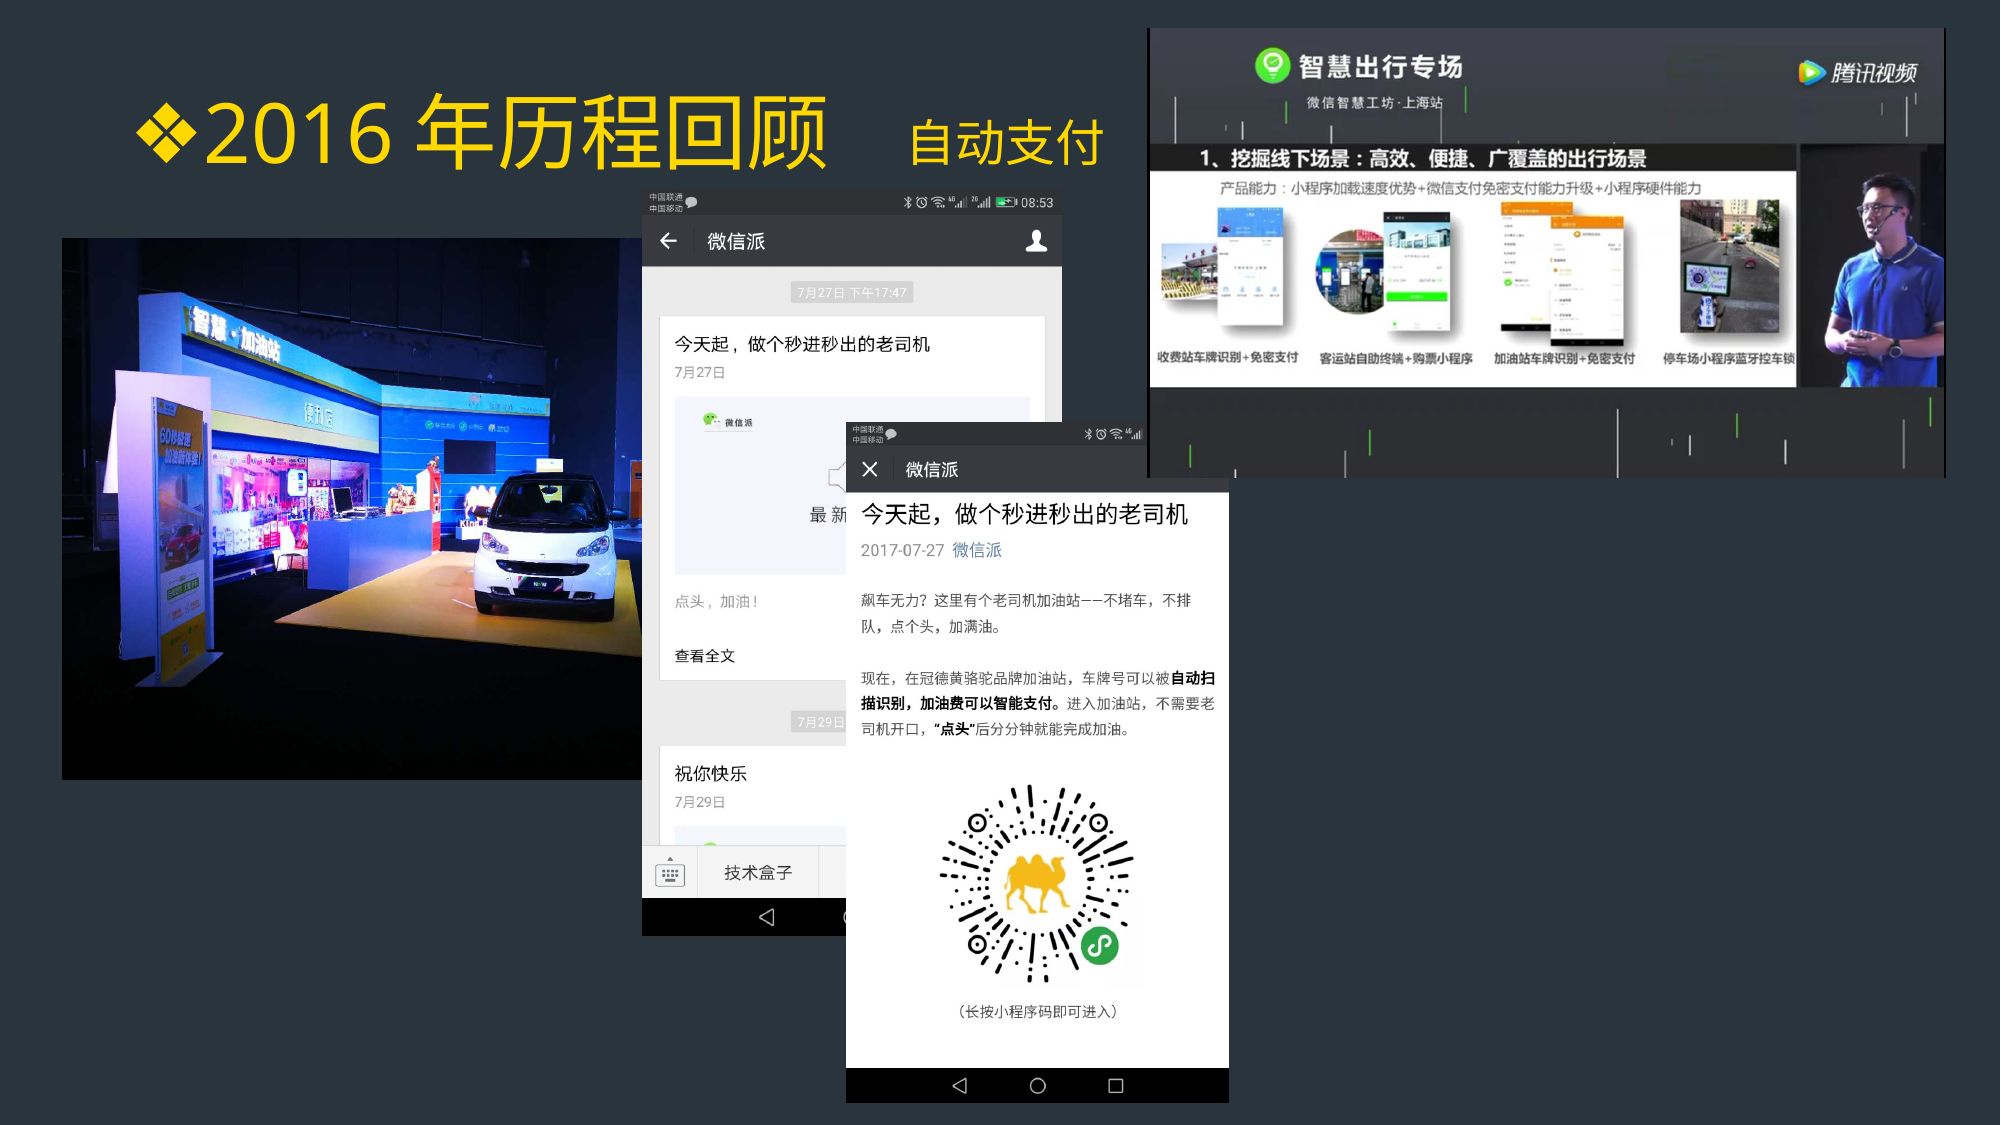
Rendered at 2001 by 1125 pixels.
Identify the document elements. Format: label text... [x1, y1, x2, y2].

text_box ❖2016年历程回顾 [114, 72, 846, 188]
text_box 自动支付 [890, 104, 1121, 179]
picture [62, 28, 1946, 1103]
